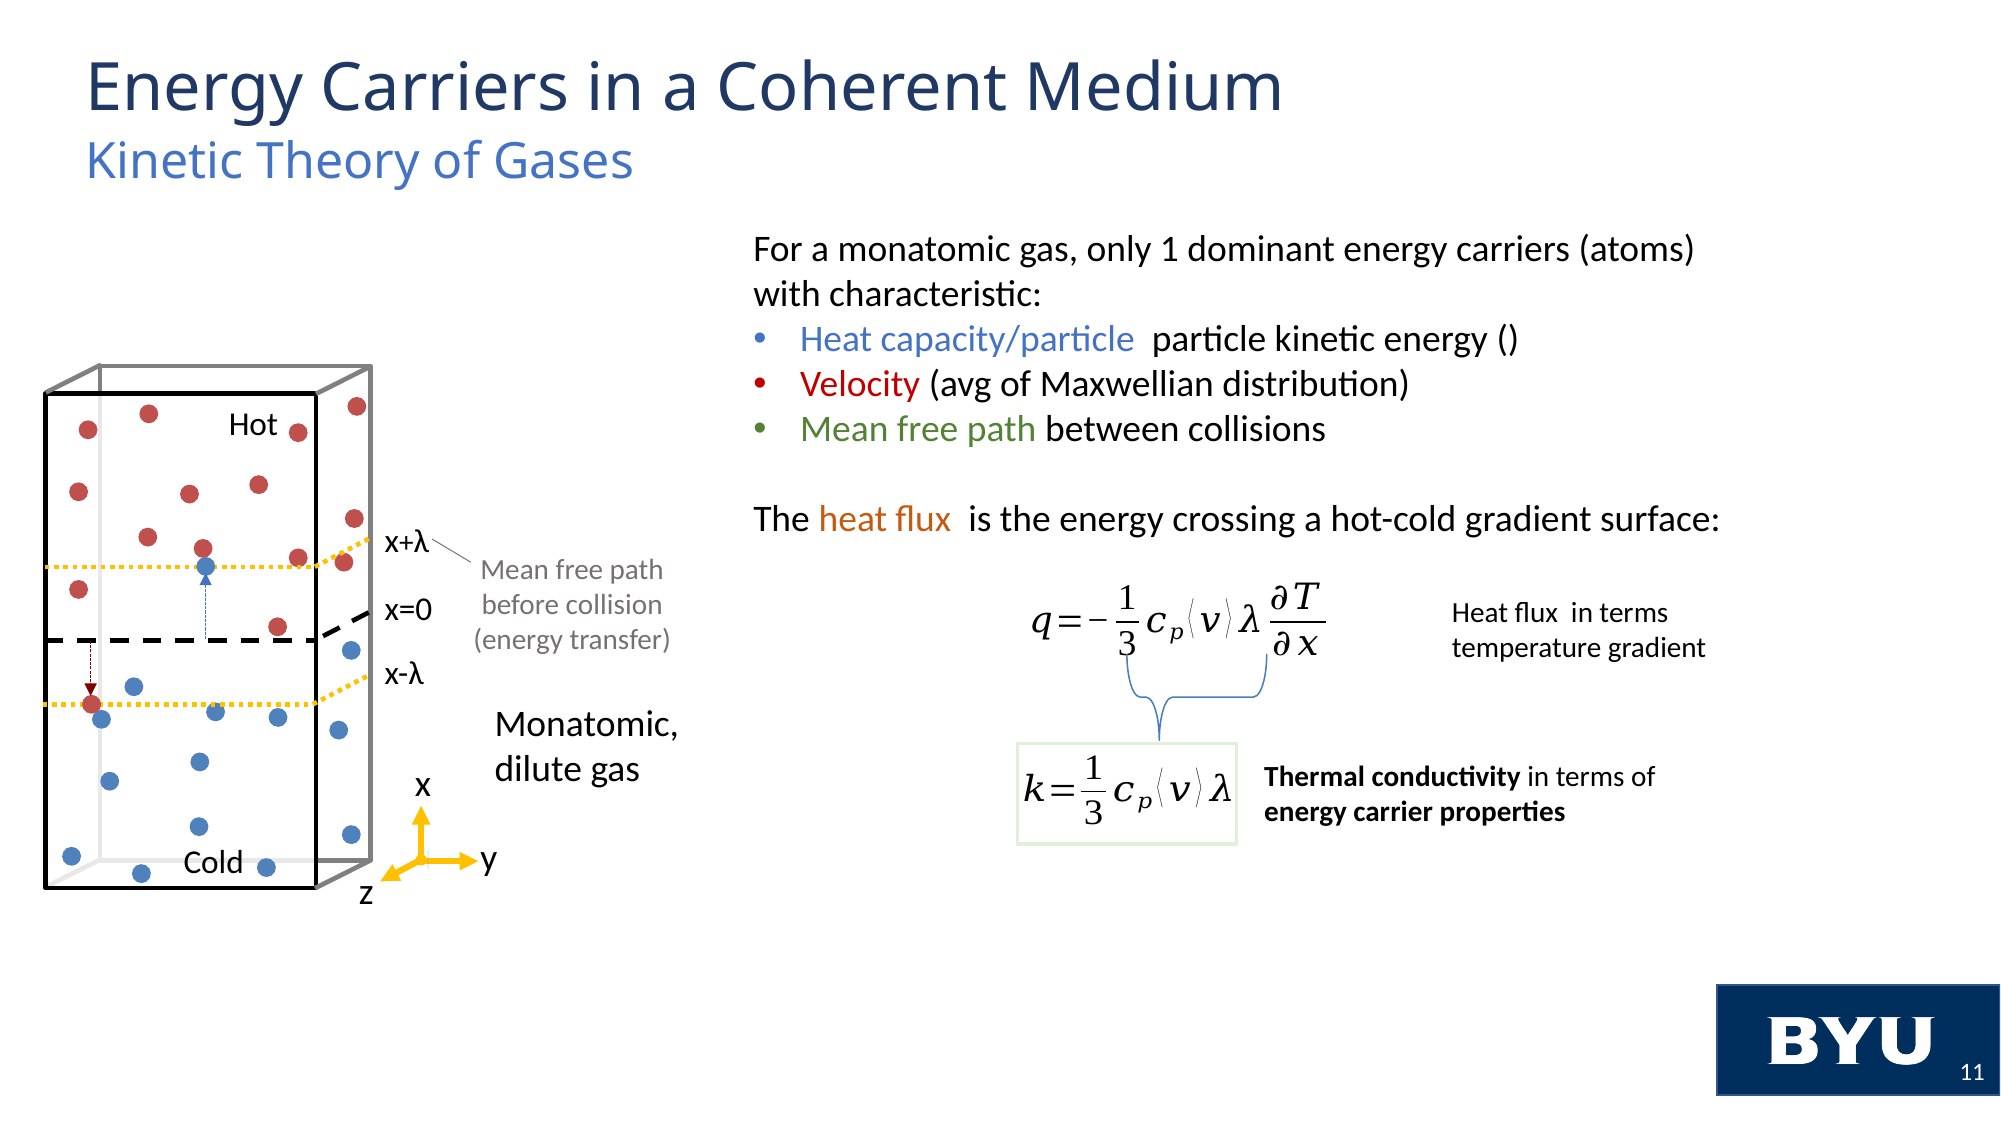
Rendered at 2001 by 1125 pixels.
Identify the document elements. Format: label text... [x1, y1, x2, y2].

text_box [42, 364, 496, 921]
text_box Mean free path before collision (energy transfer) [496, 542, 689, 663]
title Energy Carriers in a Coherent Medium [70, 45, 1462, 139]
text_box [1126, 653, 1267, 741]
picture [1767, 1017, 1935, 1040]
text_box Thermal conductivity in terms of energy carrier properties [1249, 749, 1711, 835]
slide_number 11 [1550, 1040, 2000, 1100]
text_box Monatomic, dilute gas [496, 692, 774, 797]
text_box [432, 538, 471, 563]
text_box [1017, 743, 1237, 844]
text_box Kinetic Theory of Gases [70, 117, 970, 207]
